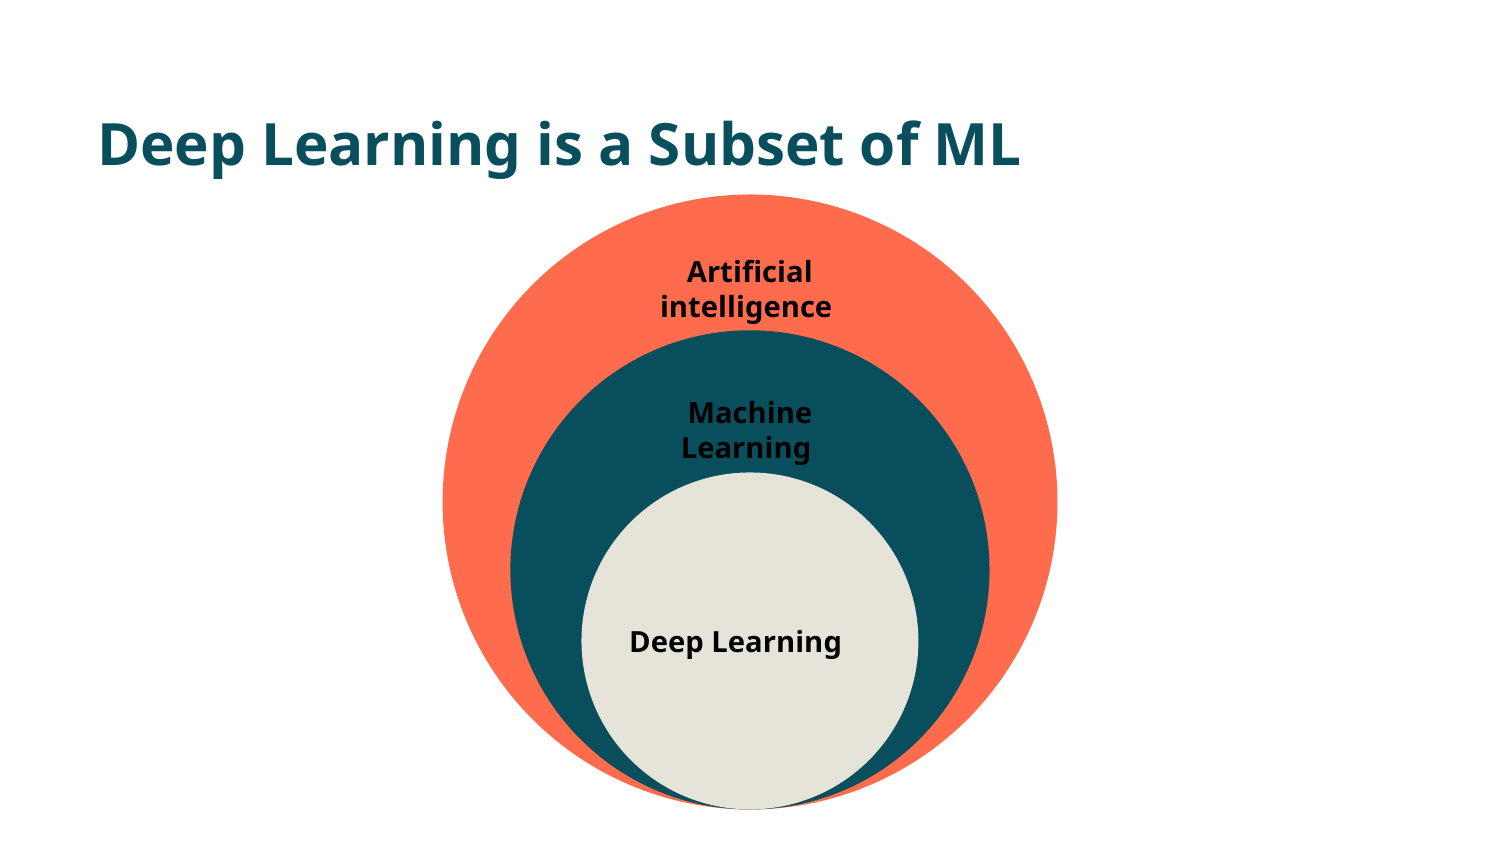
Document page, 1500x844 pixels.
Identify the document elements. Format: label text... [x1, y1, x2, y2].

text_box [442, 194, 1058, 810]
title Deep Learning is a Subset of ML [89, 103, 1389, 182]
